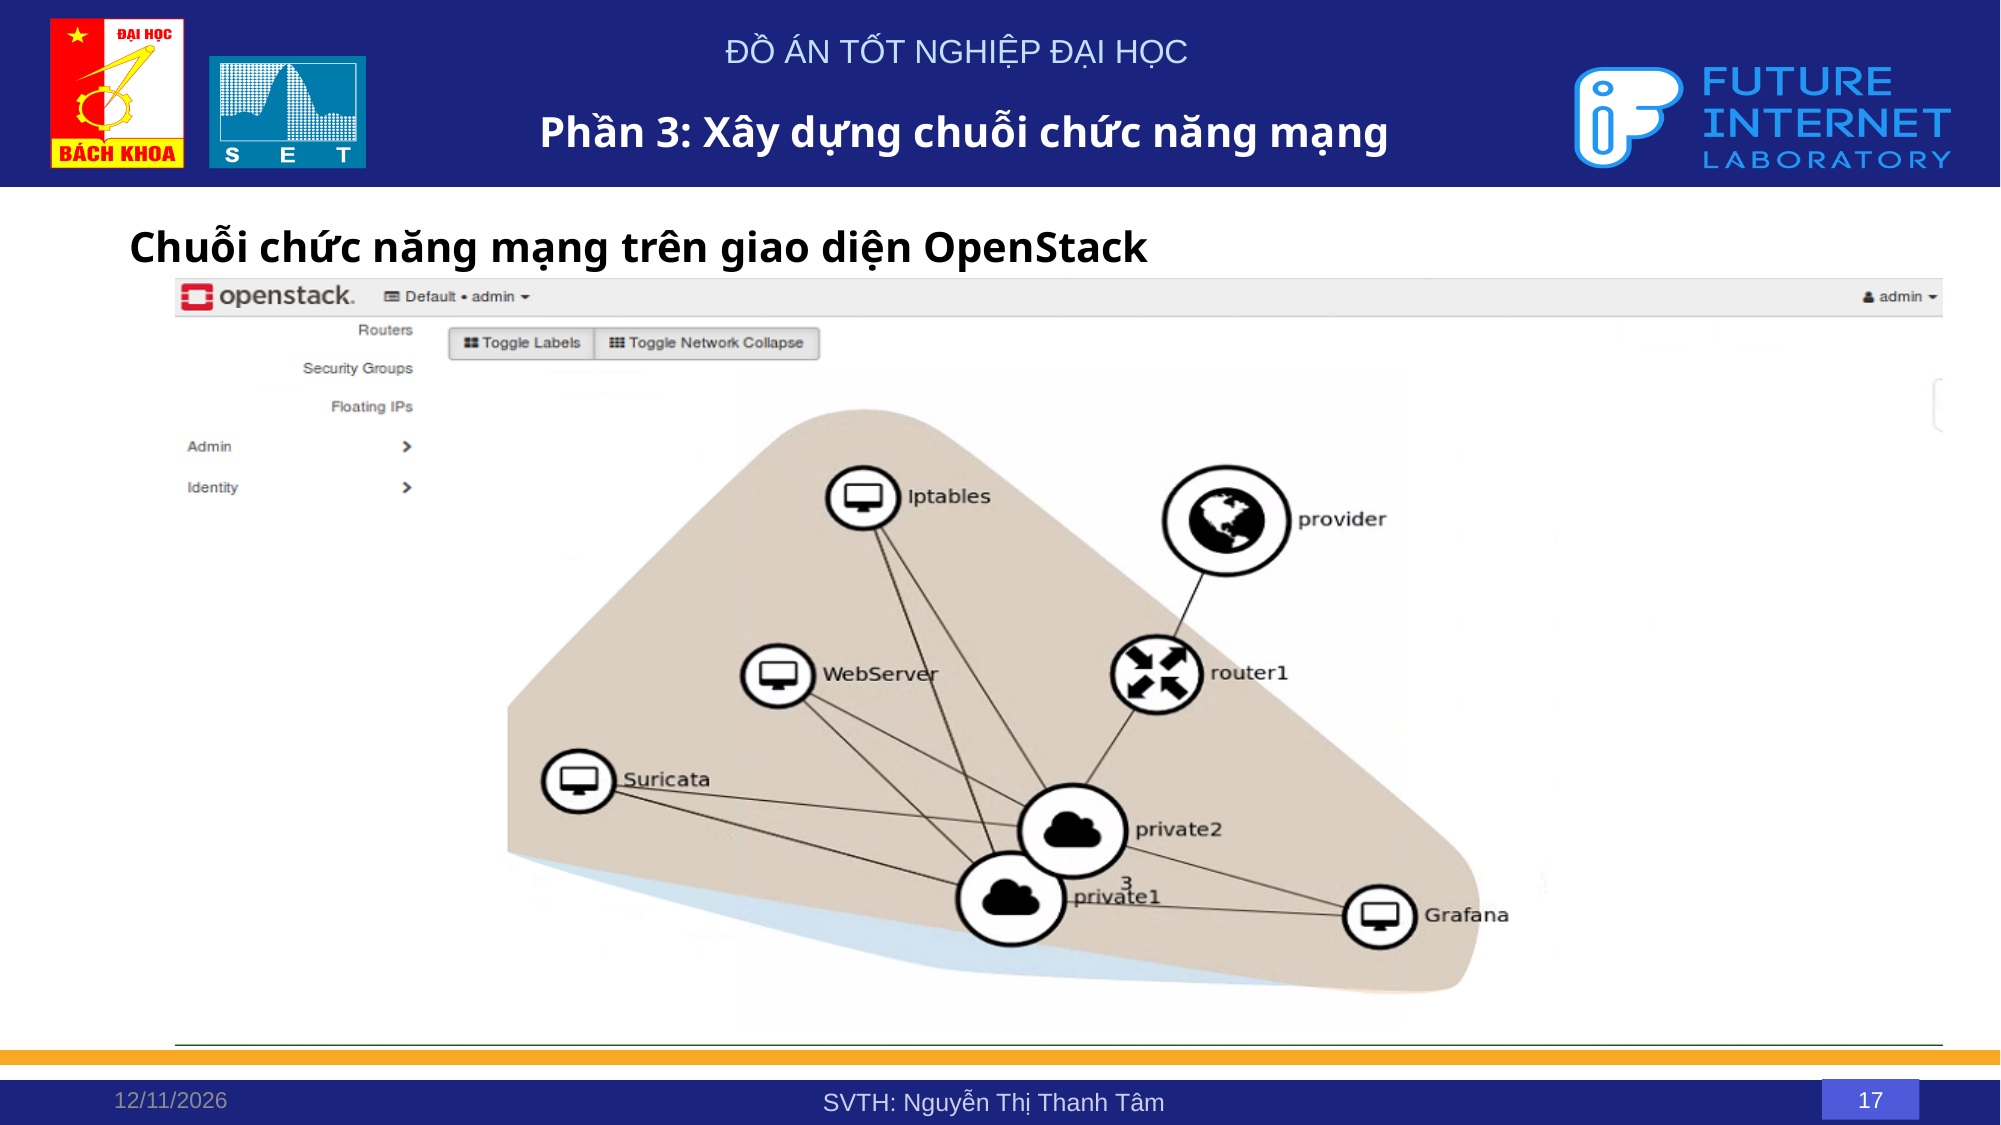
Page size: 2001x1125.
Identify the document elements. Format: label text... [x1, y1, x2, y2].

picture [0, 0, 2001, 1125]
list Chuỗi chức năng mạng trên giao diện OpenStack [80, 219, 1198, 305]
title Phần 3: Xây dựng chuỗi chức năng mạng [436, 103, 1505, 186]
slide_number 17 [1822, 1079, 1920, 1120]
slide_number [0, 1079, 342, 1120]
